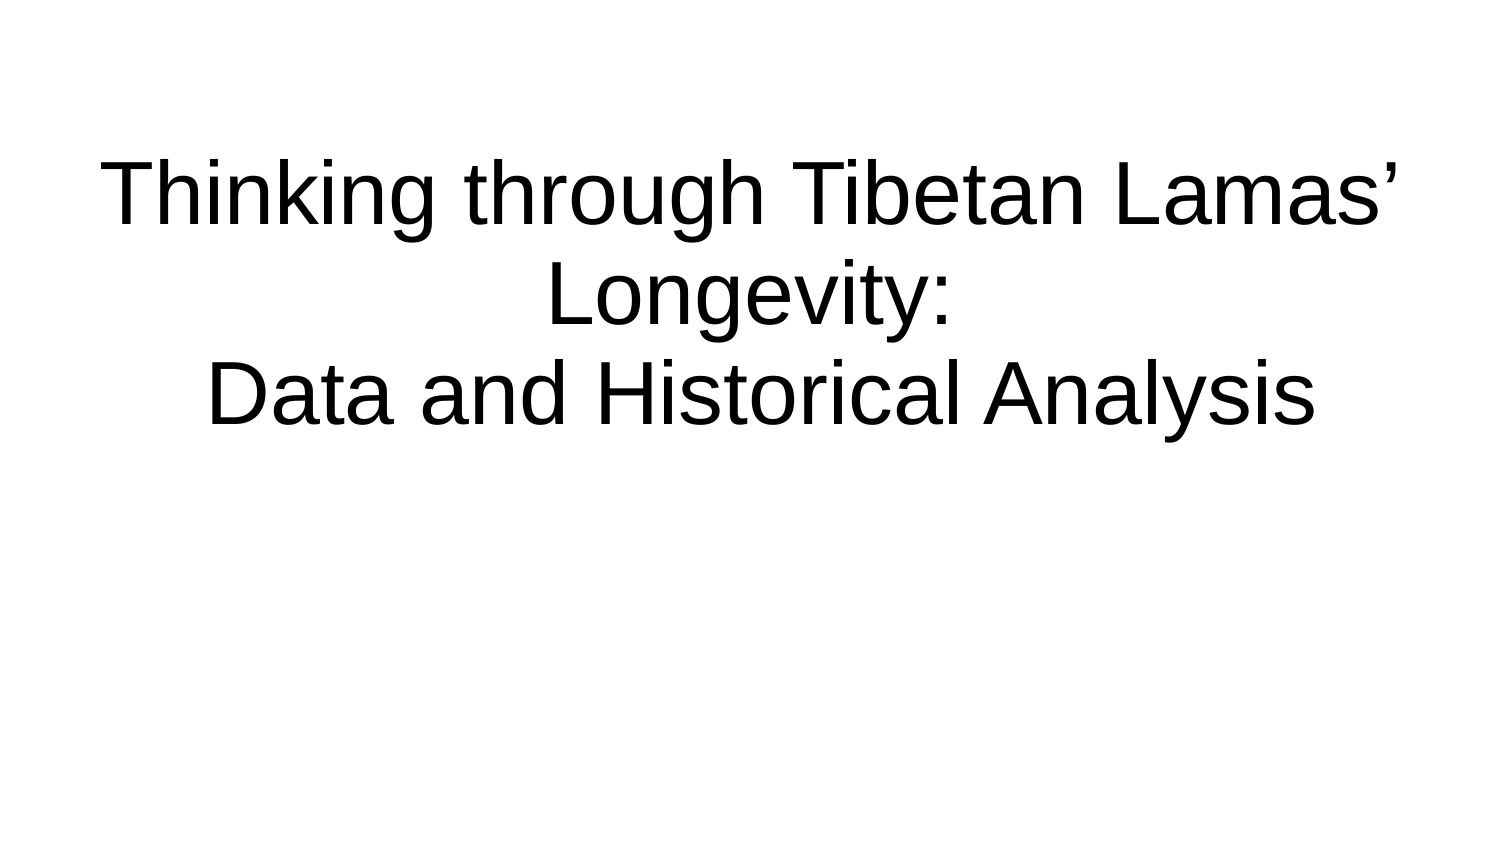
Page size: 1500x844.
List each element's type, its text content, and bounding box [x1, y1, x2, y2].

title Thinking through Tibetan Lamas’ Longevity: Data and Historical Analysis [51, 122, 1449, 459]
